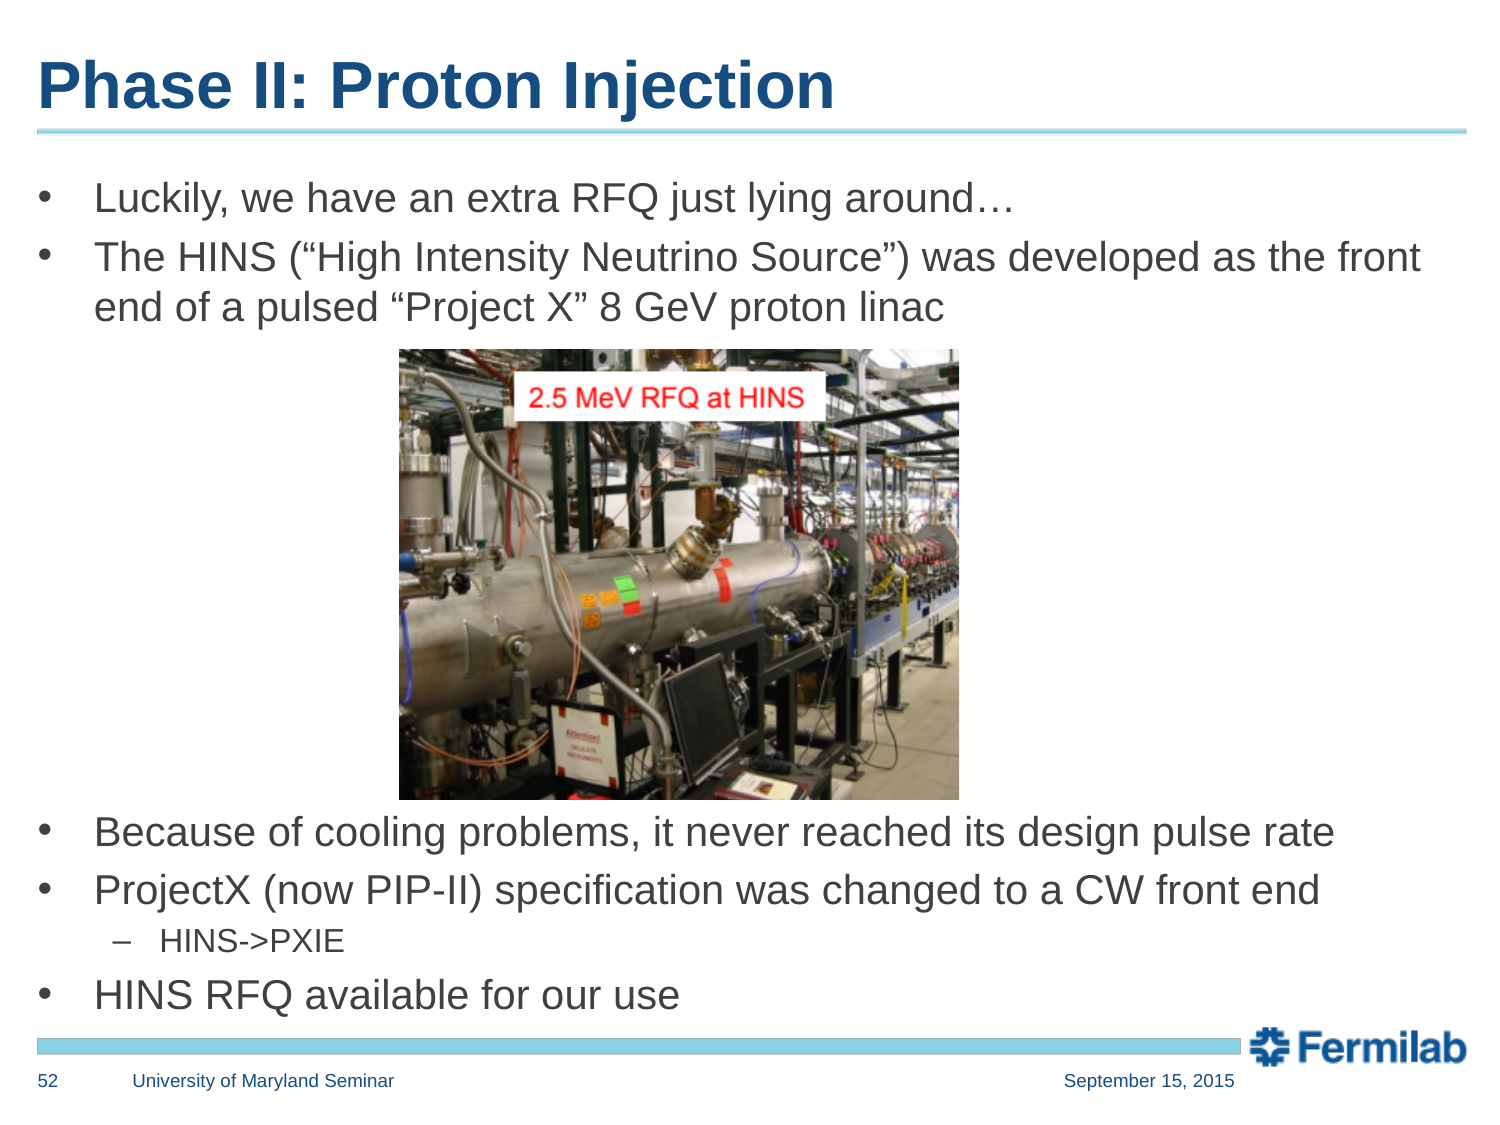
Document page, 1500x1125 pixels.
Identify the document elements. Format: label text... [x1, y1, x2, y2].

title Phase II: Proton Injection [37, 17, 1463, 123]
footer University of Maryland Seminar [132, 1068, 1014, 1109]
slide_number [1058, 1068, 1235, 1109]
picture [398, 349, 960, 801]
list Luckily, we have an extra RFQ just lying around… The HINS (“High Intensity Neutrino Source”) was developed as the front end of a pulsed “Project X” 8 GeV proton linac Because of cooling problems, it never reached its design pulse rate ProjectX (now PIP-II) specification was changed to a CW front end HINS->PXIE HINS RFQ available for our use [37, 171, 1461, 990]
slide_number 52 [37, 1068, 111, 1109]
